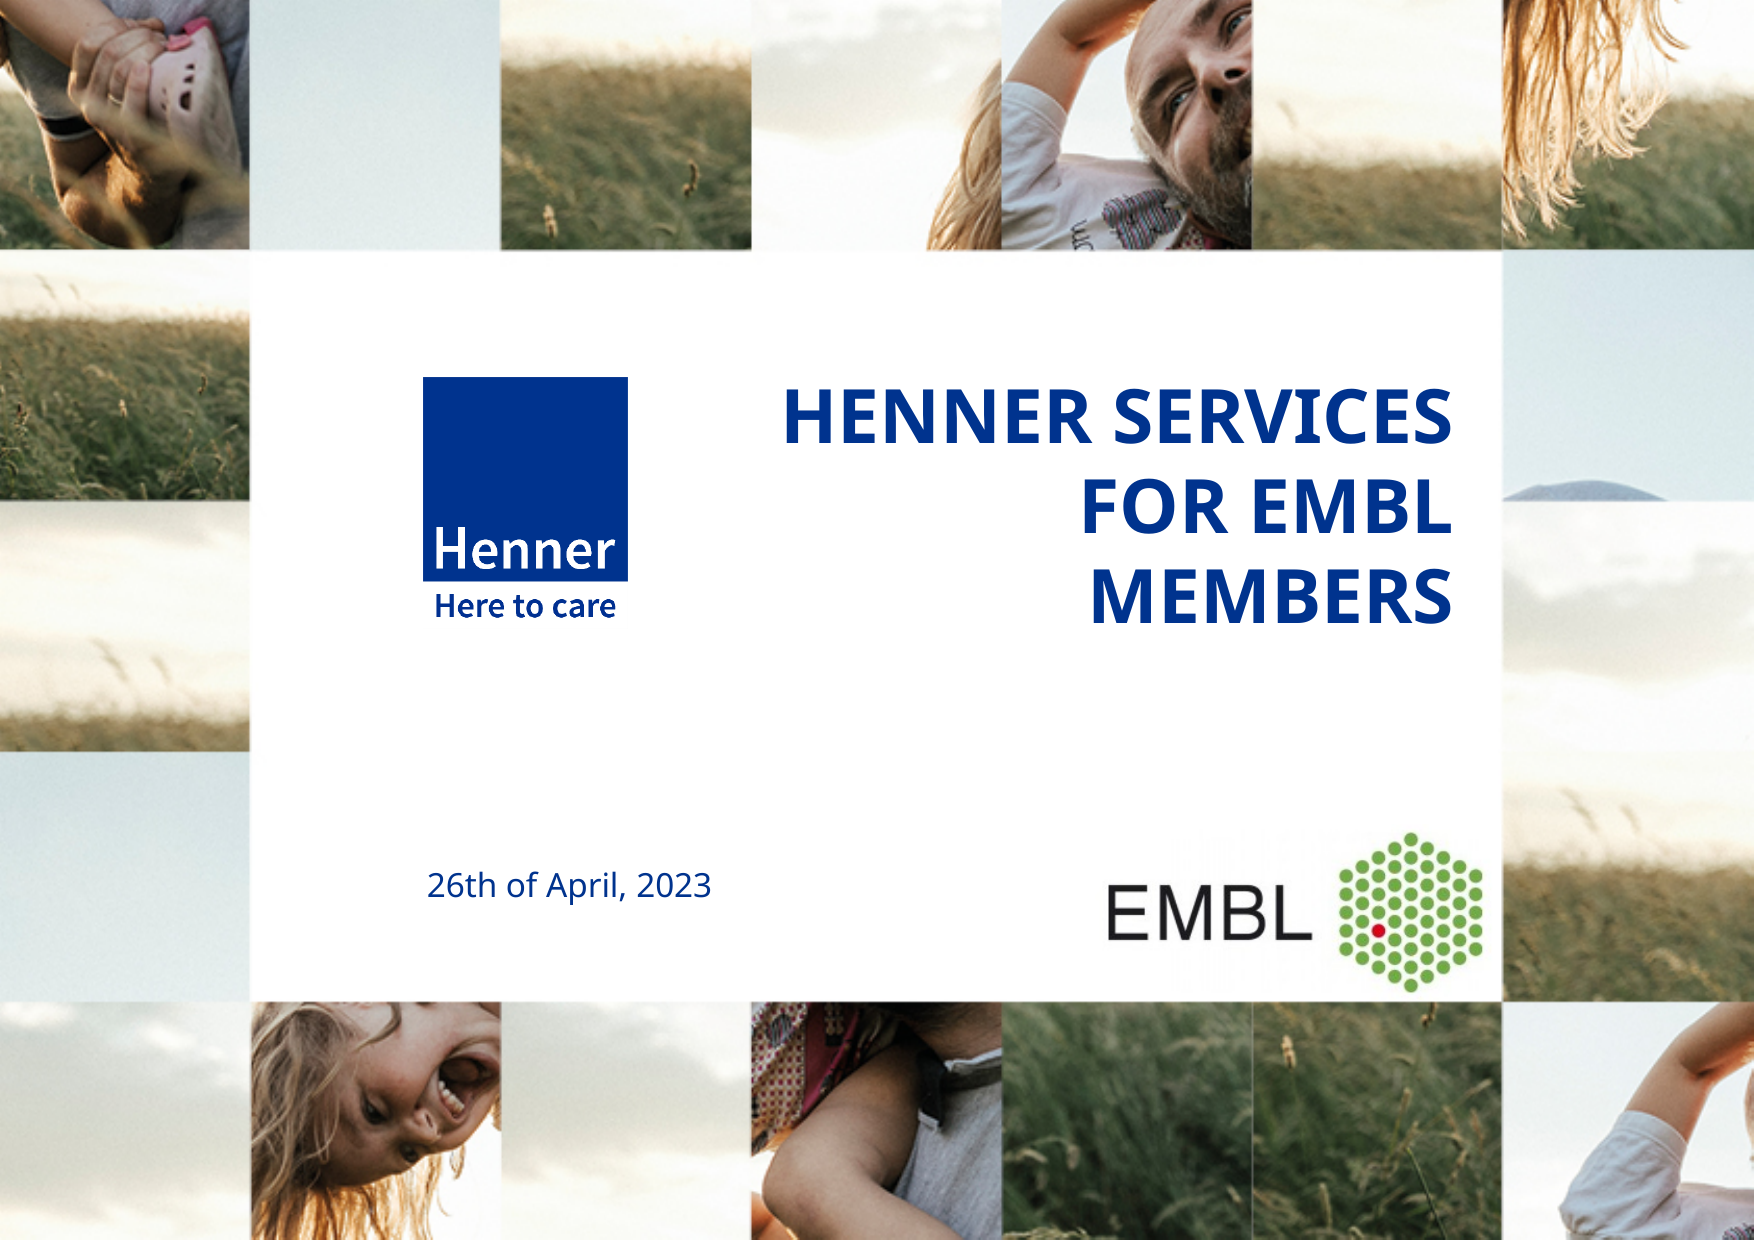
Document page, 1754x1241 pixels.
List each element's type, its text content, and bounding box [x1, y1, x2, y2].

list 26th of April, 2023 [426, 693, 1079, 912]
title Henner Services for EMBL Members [687, 375, 1470, 632]
picture [0, 0, 1754, 1240]
